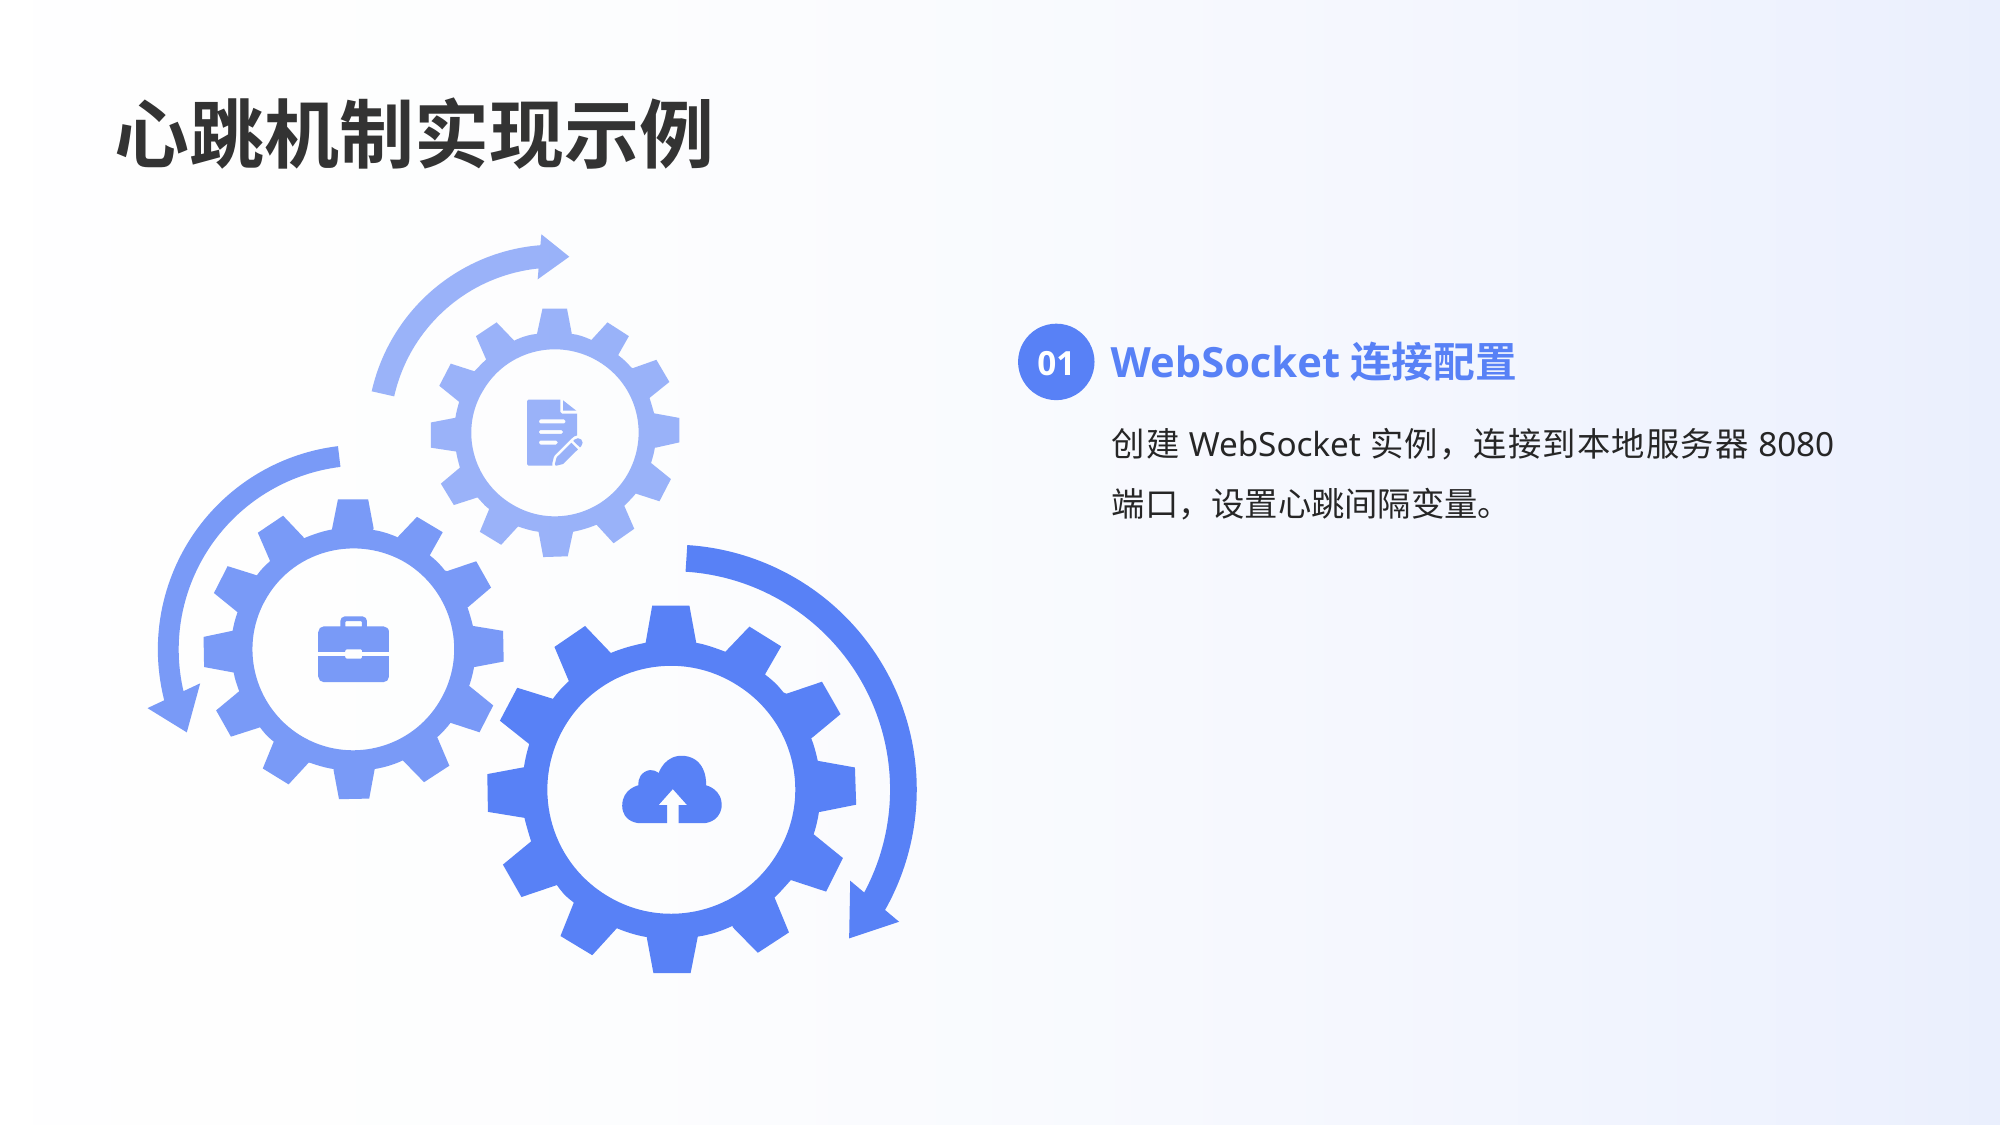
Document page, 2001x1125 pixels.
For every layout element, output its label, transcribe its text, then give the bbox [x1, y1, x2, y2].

text_box [145, 444, 342, 734]
text_box [527, 399, 578, 466]
title 心跳机制实现示例 [114, 59, 1886, 178]
text_box [203, 499, 504, 800]
text_box [684, 543, 918, 940]
text_box [318, 616, 389, 652]
text_box 创建WebSocket实例，连接到本地服务器8080端口，设置心跳间隔变量。 [1111, 403, 1843, 935]
text_box 01 [1018, 323, 1095, 401]
text_box [573, 438, 583, 448]
text_box [487, 605, 857, 974]
text_box [430, 308, 680, 558]
text_box WebSocket连接配置 [1110, 323, 1841, 386]
text_box [622, 755, 722, 824]
text_box [318, 656, 389, 683]
text_box [370, 232, 572, 398]
